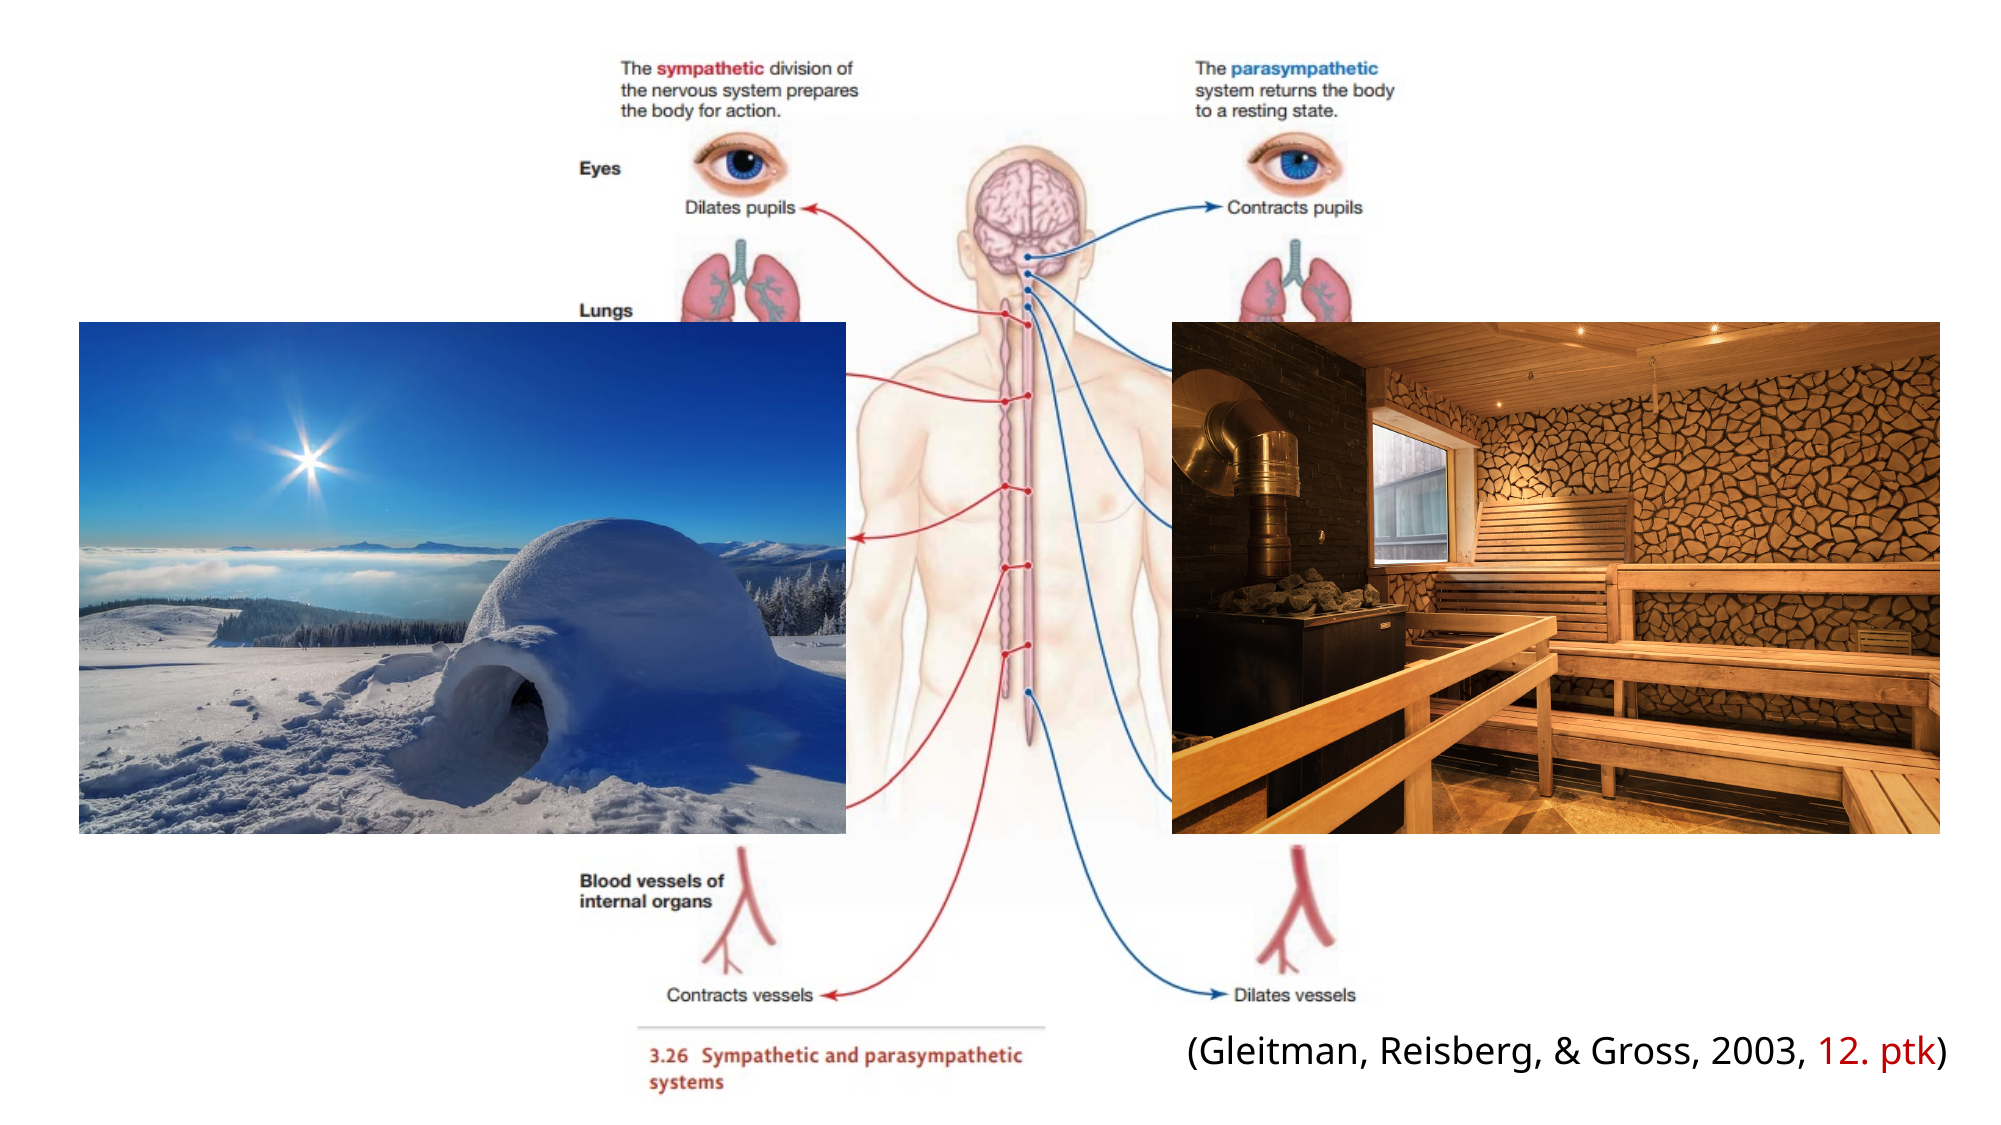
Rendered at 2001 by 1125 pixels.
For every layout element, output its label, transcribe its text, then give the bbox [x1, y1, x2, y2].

text_box (Gleitman, Reisberg, & Gross, 2003, 12. ptk) [1172, 1019, 1963, 1080]
picture [79, 53, 1940, 1104]
